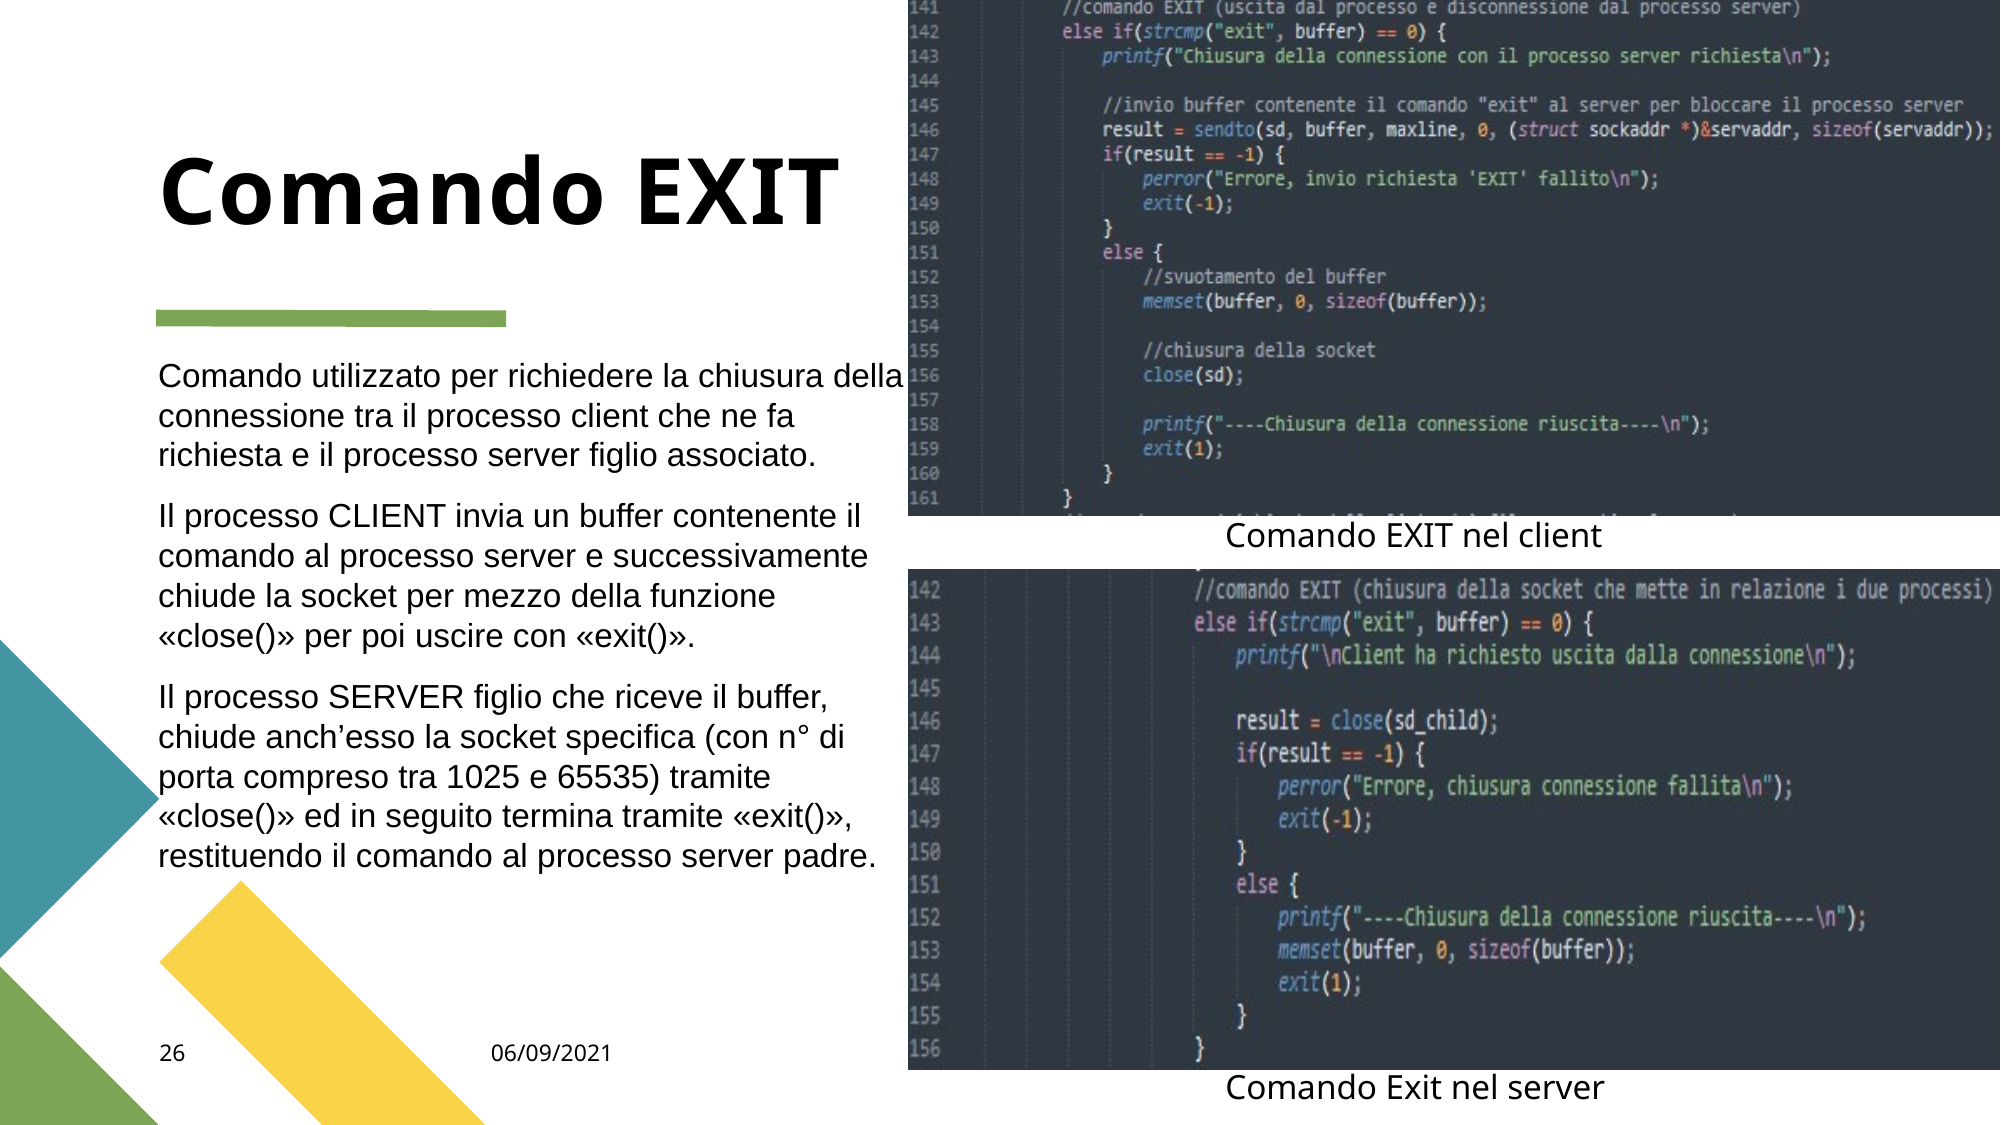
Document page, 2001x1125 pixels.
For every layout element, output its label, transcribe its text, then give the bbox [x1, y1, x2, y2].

slide_number 26 [159, 1038, 246, 1080]
list Comando utilizzato per richiedere la chiusura della connessione tra il processo client che ne fa richiesta e il processo server figlio associato. Il processo CLIENT invia un buffer contenente il comando al processo server e successivamente chiude la socket per mezzo della funzione «close()» per poi uscire con «exit()». Il processo SERVER figlio che riceve il buffer, chiude anch’esso la socket specifica (con n° di porta compreso tra 1025 e 65535) tramite «close()» ed in seguito termina tramite «exit()», restituendo il comando al processo server padre. [158, 353, 909, 903]
text_box Comando Exit nel server [1210, 1070, 1718, 1114]
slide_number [490, 1038, 707, 1080]
picture [908, 569, 2000, 1070]
picture [908, 0, 2000, 516]
text_box Comando EXIT nel client [1210, 516, 1698, 562]
title Comando EXIT [158, 144, 908, 245]
